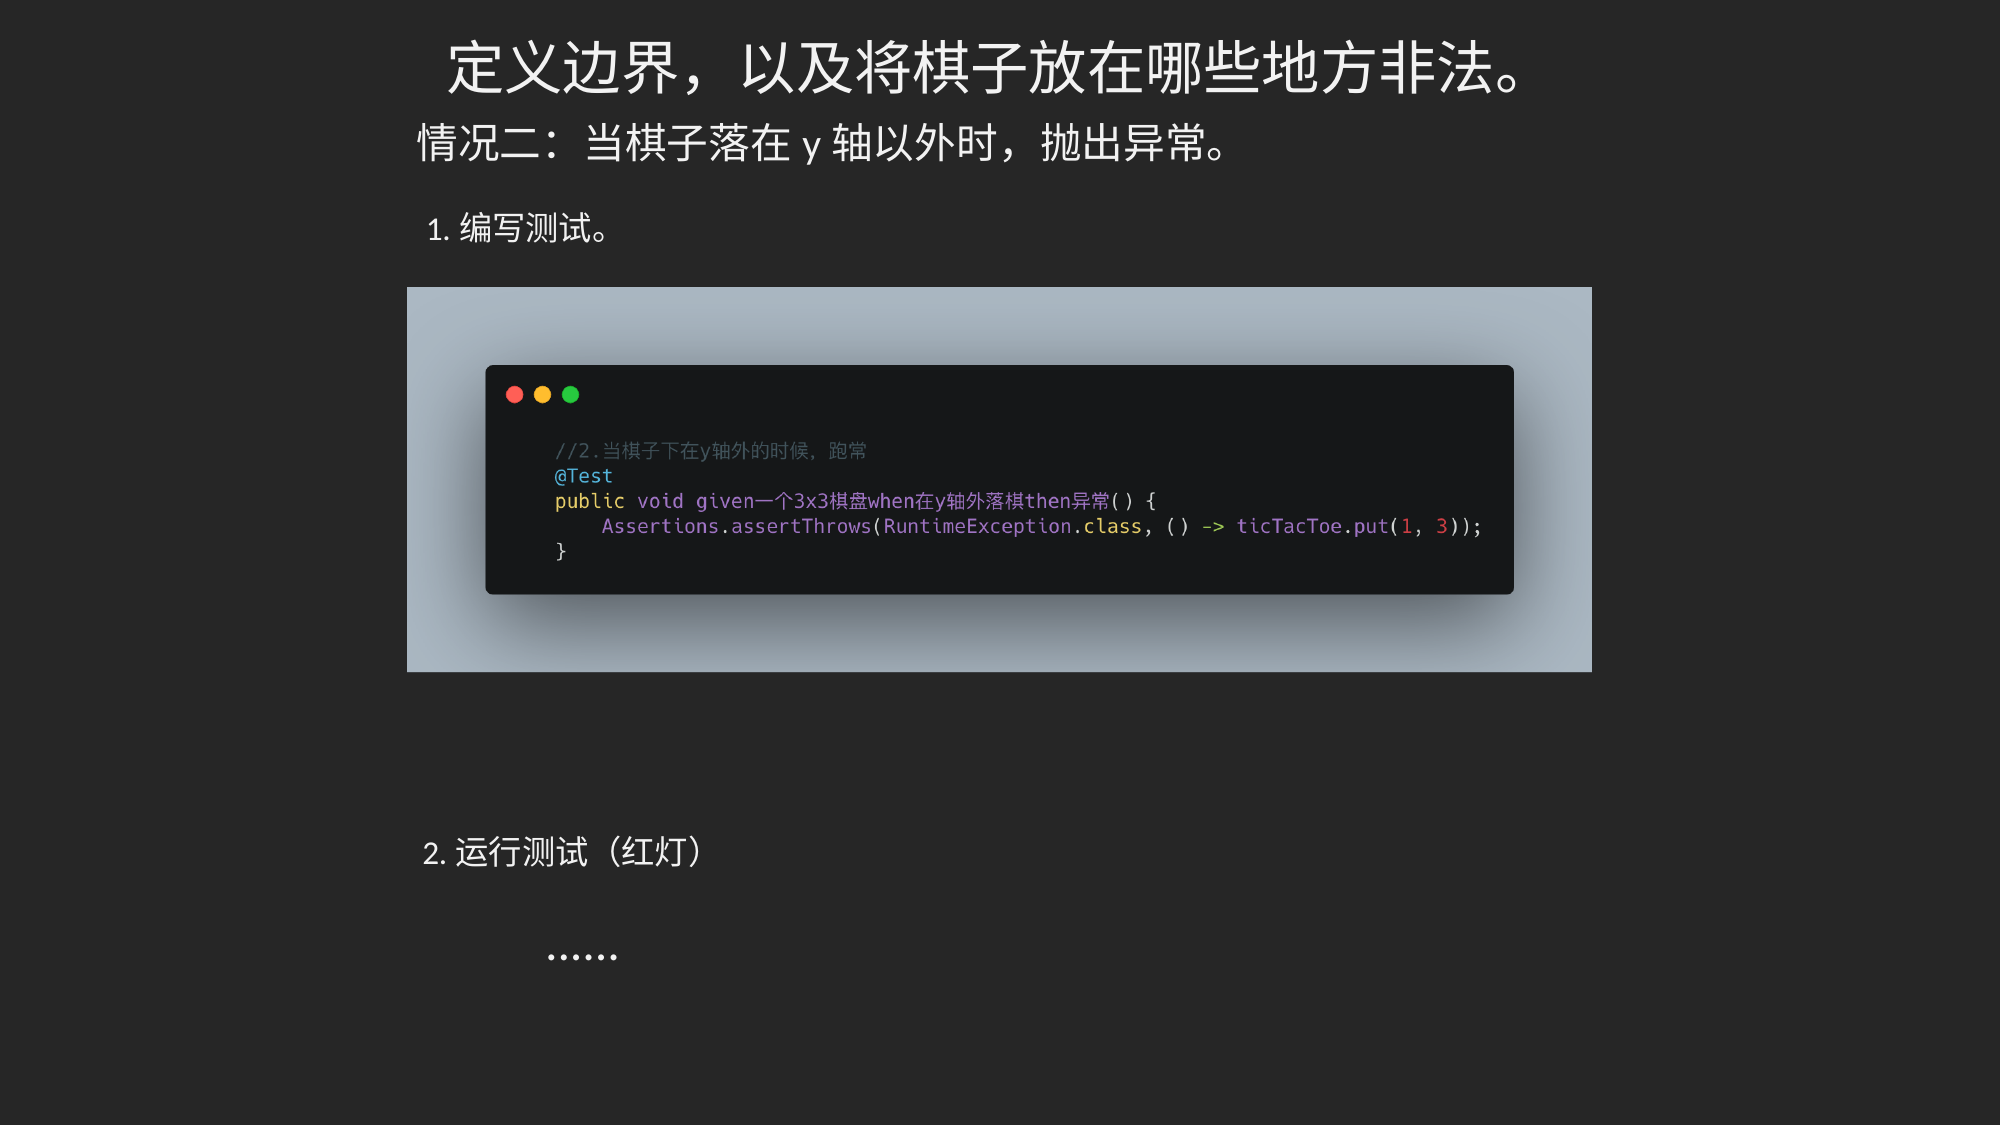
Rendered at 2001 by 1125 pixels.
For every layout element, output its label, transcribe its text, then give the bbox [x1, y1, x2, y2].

text_box 定义边界，以及将棋子放在哪些地方非法。 [431, 23, 1569, 109]
text_box 情况二：当棋子落在y轴以外时，抛出异常。 [401, 109, 1598, 174]
text_box 1.编写测试。 [411, 199, 1302, 255]
picture [407, 286, 1592, 673]
text_box 2.运行测试（红灯） [407, 824, 884, 879]
text_box ...... [530, 902, 1470, 978]
